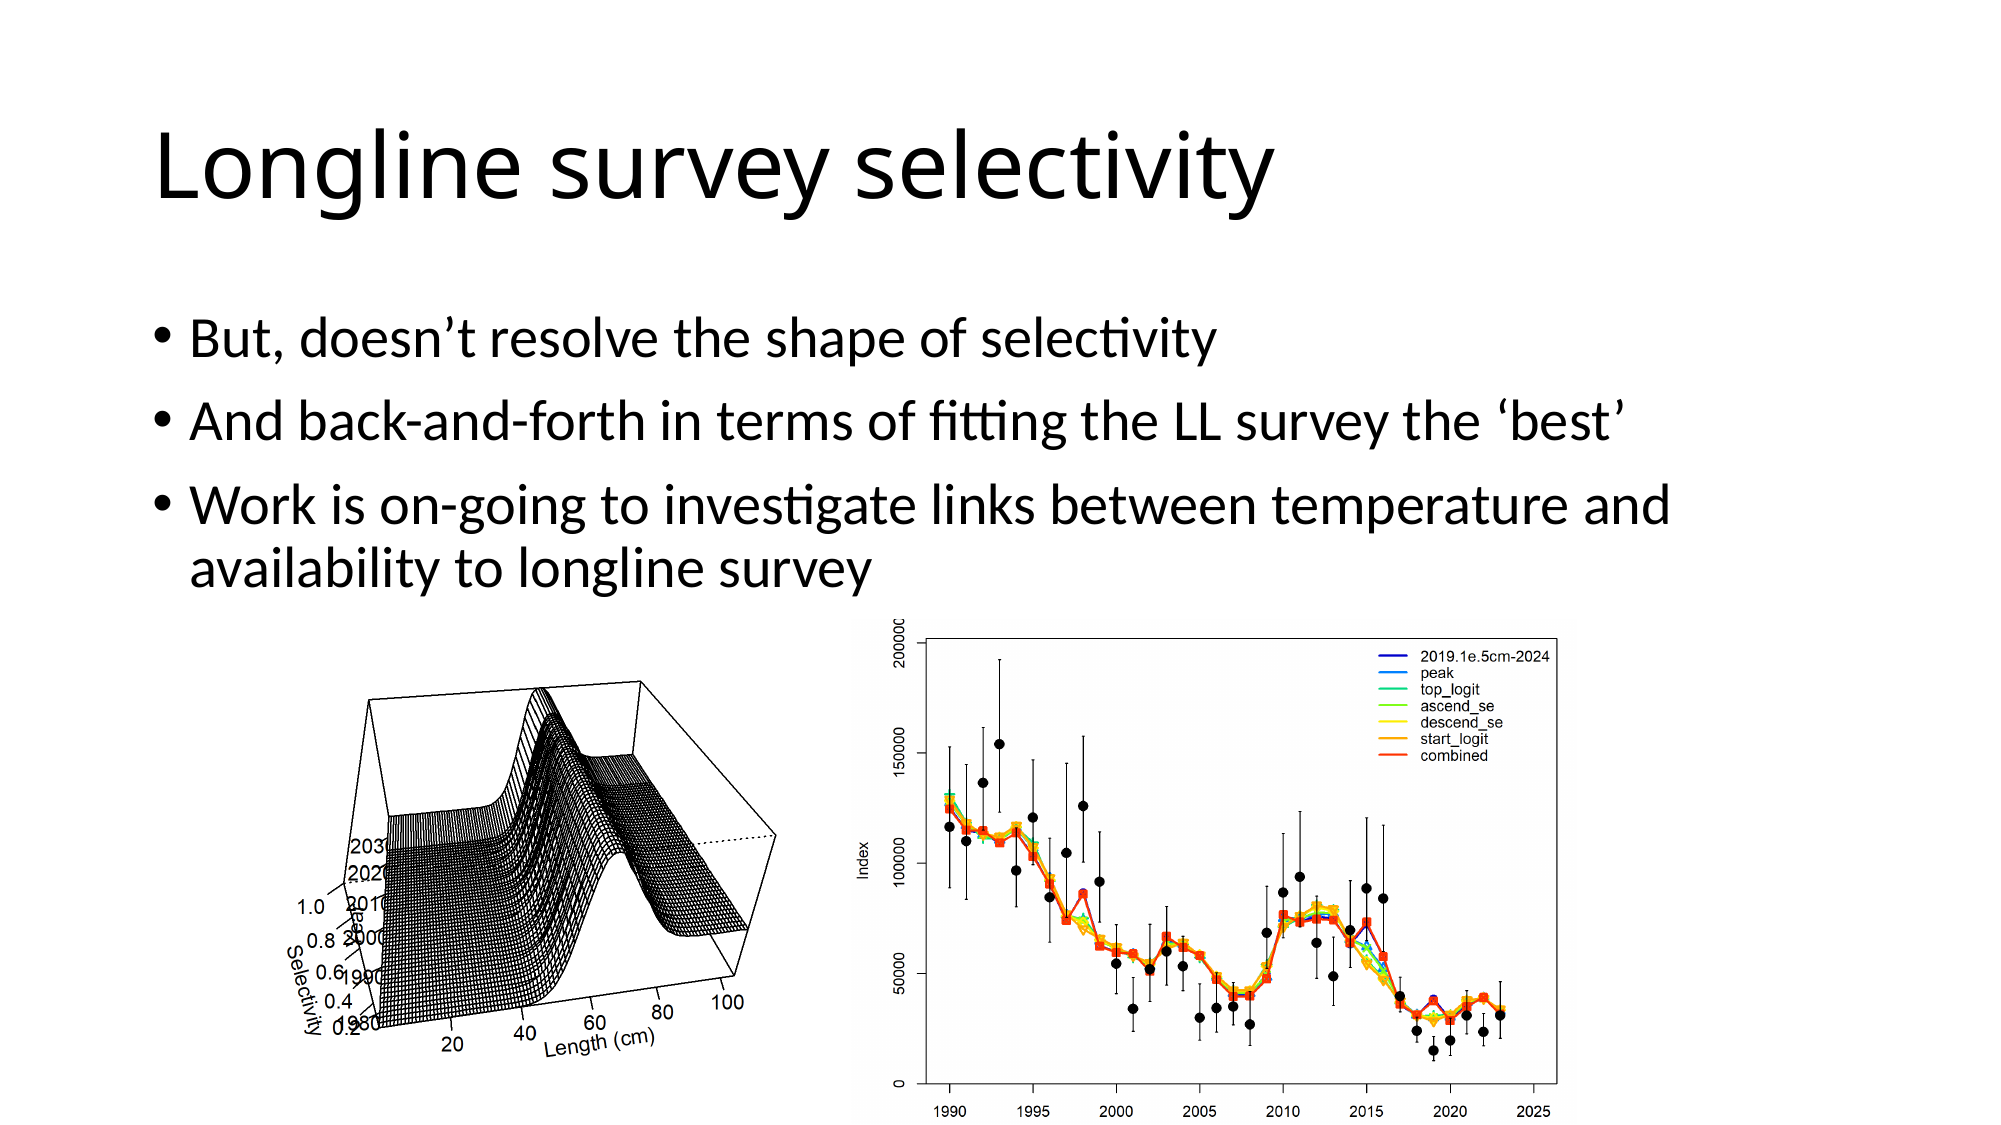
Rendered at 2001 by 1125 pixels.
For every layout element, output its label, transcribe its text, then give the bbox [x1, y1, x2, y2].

title Longline survey selectivity [137, 59, 1863, 278]
picture [264, 671, 788, 1072]
list But, doesn’t resolve the shape of selectivity And back-and-forth in terms of fitting the LL survey the ‘best’ Work is on-going to investigate links between temperature and availability to longline survey [137, 299, 1863, 1014]
picture [851, 618, 1577, 1124]
